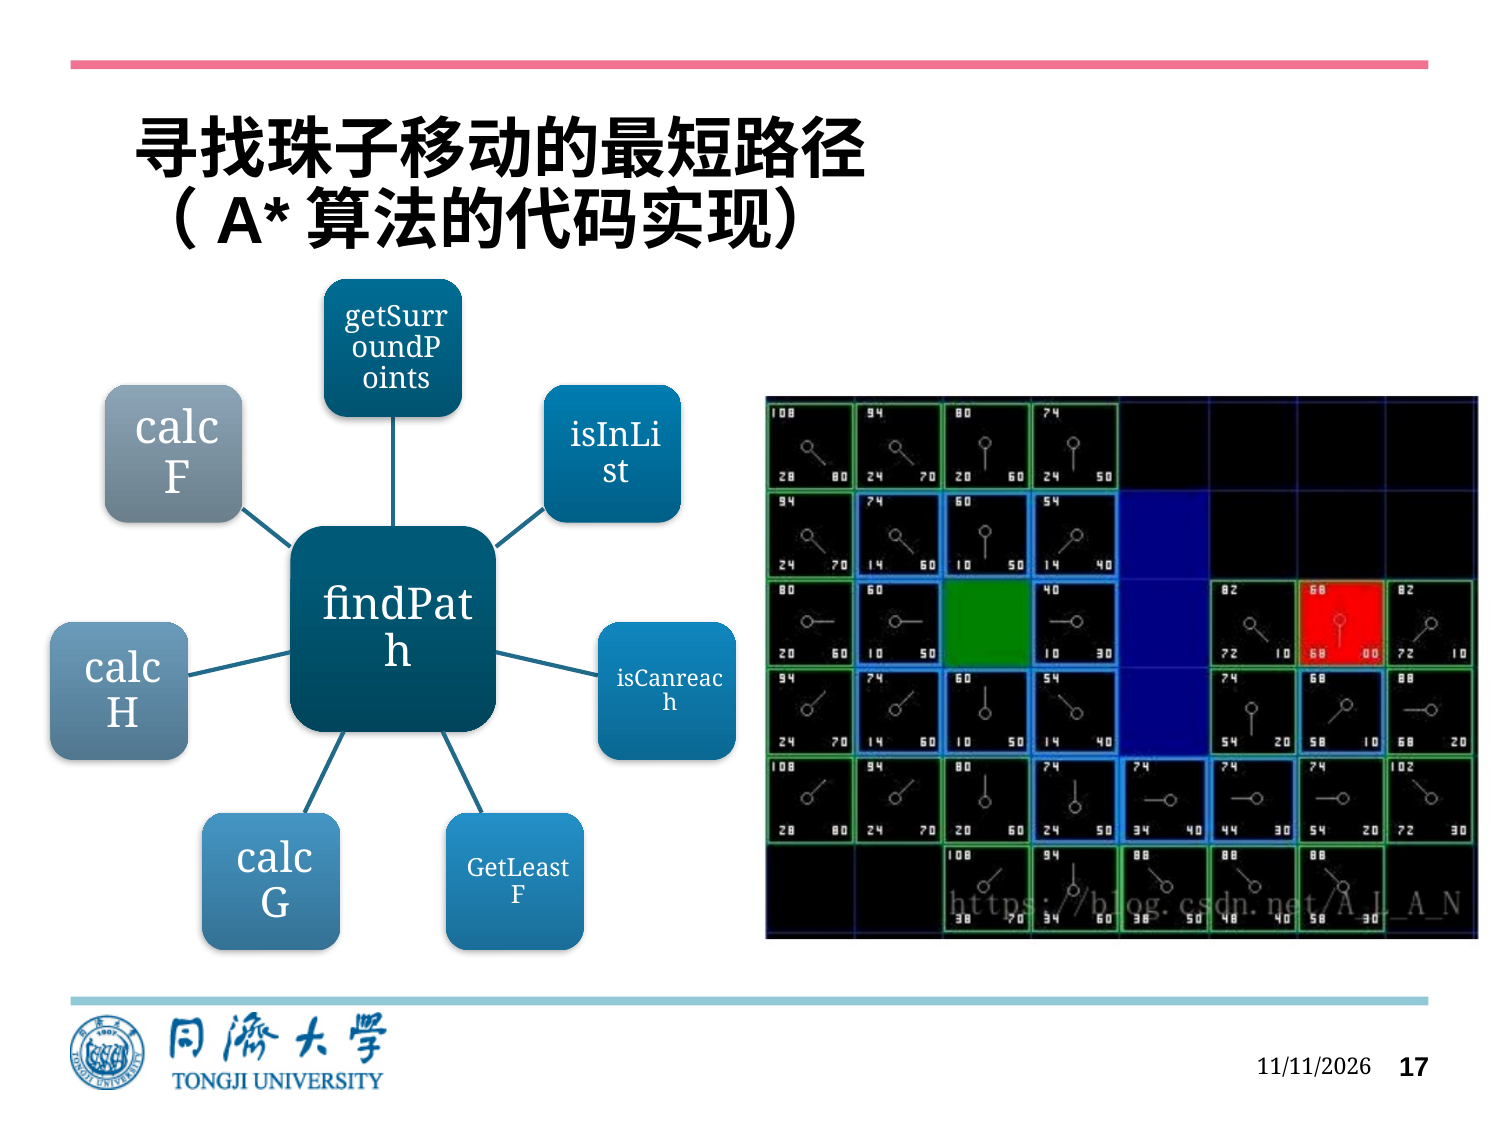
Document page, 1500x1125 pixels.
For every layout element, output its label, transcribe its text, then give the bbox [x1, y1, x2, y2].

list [0, 271, 1049, 958]
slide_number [1228, 1046, 1370, 1088]
picture [751, 382, 1500, 958]
picture [70, 1012, 388, 1090]
slide_number 17 [1370, 1046, 1430, 1088]
title 寻找珠子移动的最短路径 （A*算法的代码实现） [117, 107, 1430, 274]
